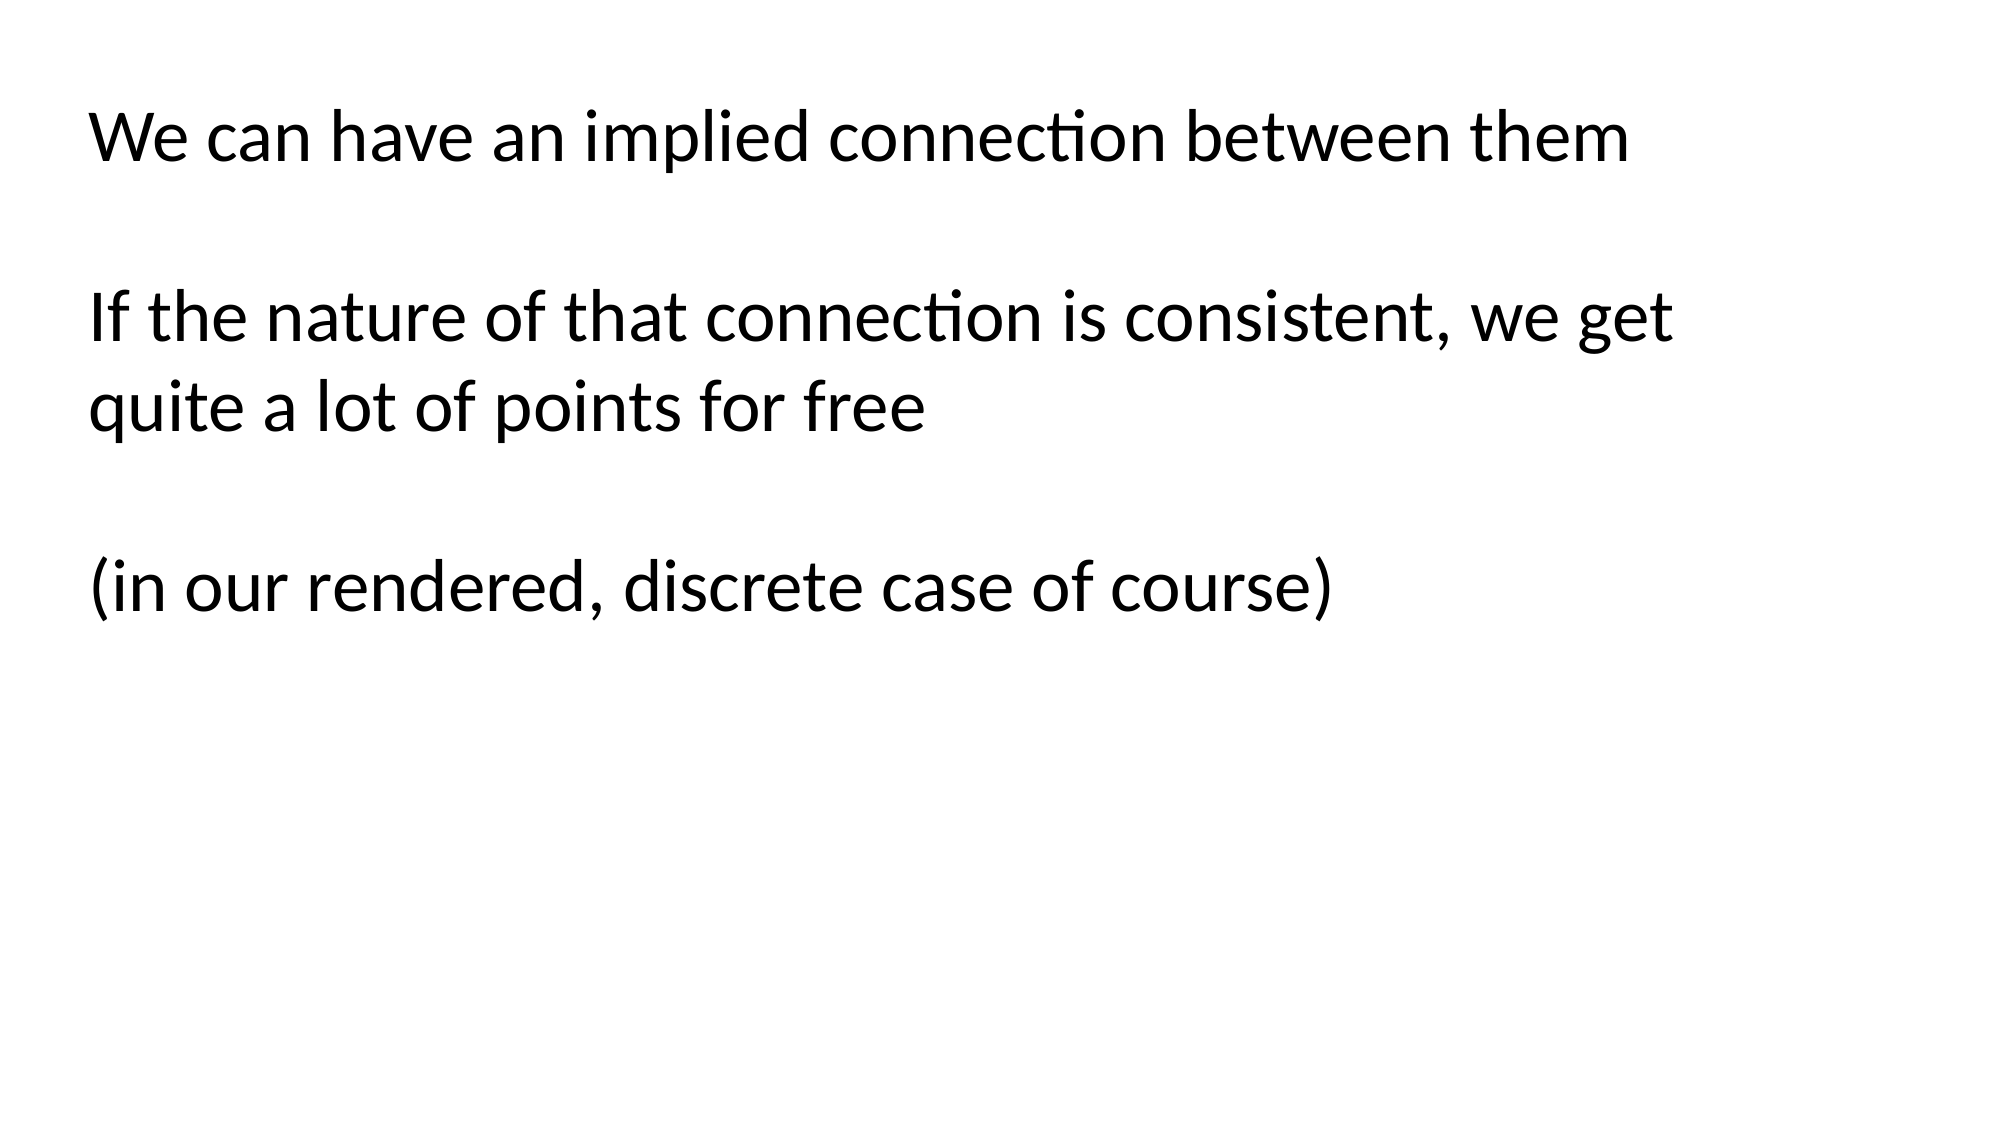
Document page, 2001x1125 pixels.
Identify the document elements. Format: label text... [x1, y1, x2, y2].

text_box We can have an implied connection between them If the nature of that connection is consistent, we get quite a lot of points for free (in our rendered, discrete case of course) [73, 79, 1691, 634]
